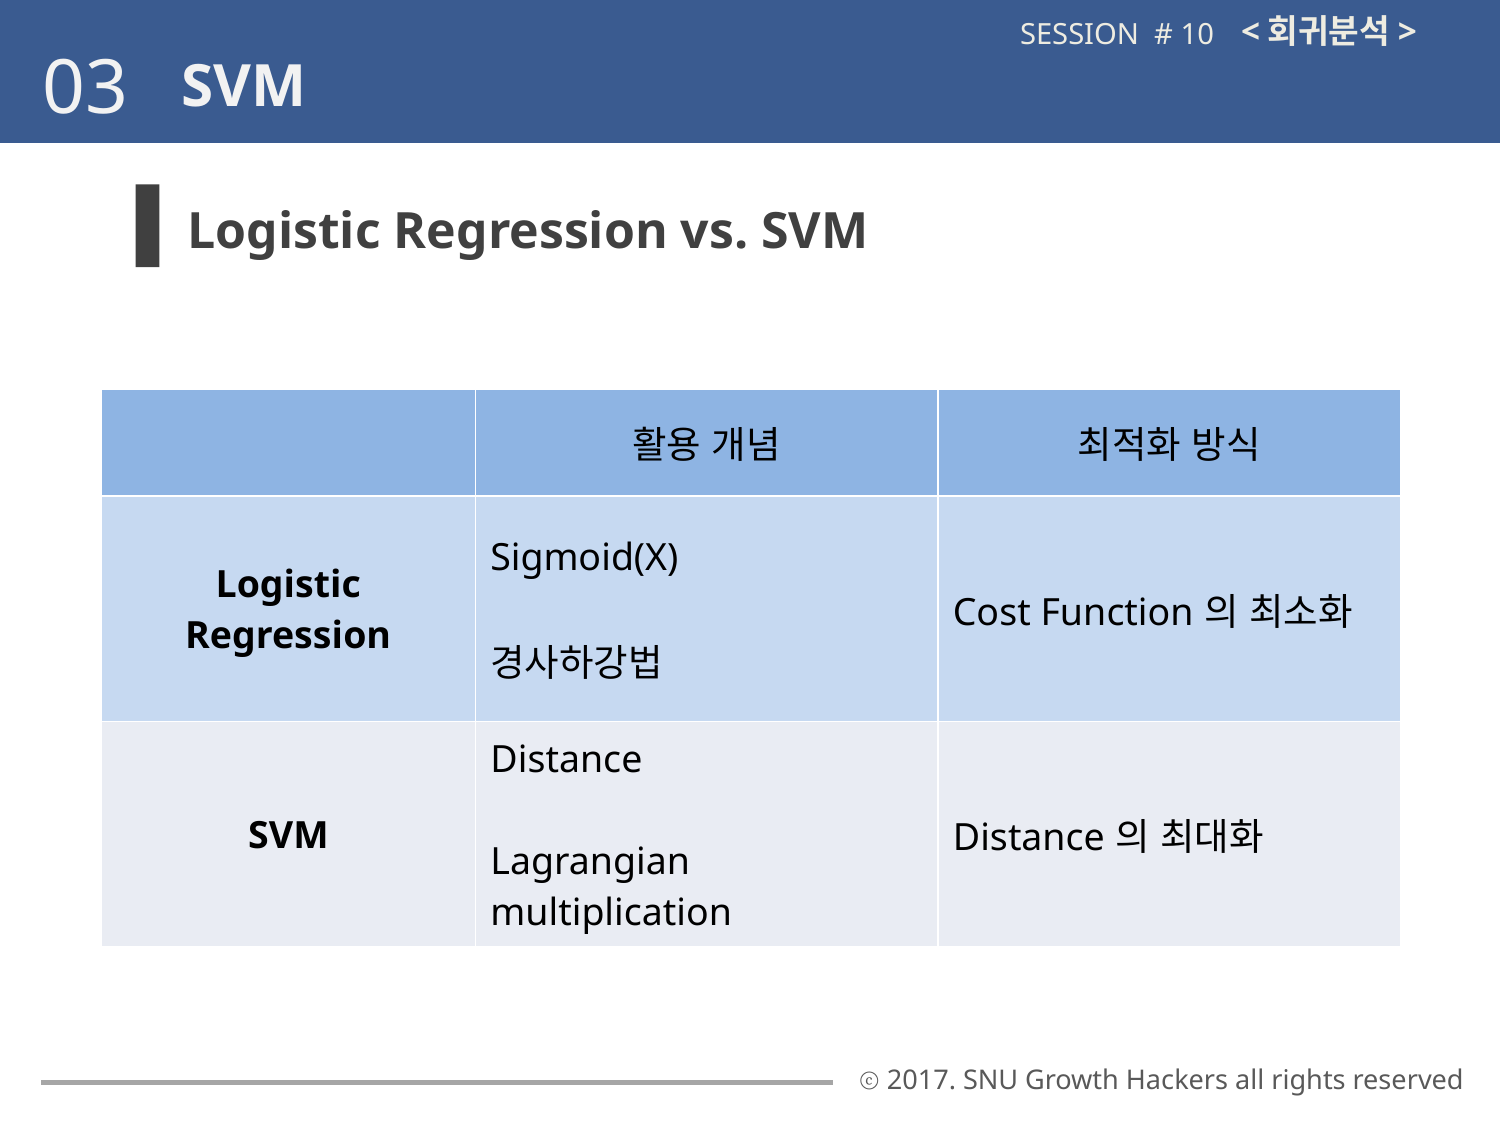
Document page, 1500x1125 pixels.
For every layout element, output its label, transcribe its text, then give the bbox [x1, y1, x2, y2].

text_box SESSION # 10 [1005, 7, 1237, 58]
text_box 03 [27, 30, 144, 136]
table_header [102, 390, 475, 495]
table_header 최적화 방식 [939, 390, 1400, 495]
text_box [134, 182, 161, 269]
table_cell Sigmoid(X) 경사하강법 [476, 497, 937, 721]
table_cell Cost Function의 최소화 [939, 497, 1400, 721]
text_box [0, 0, 1500, 143]
table_cell Logistic Regression [102, 497, 475, 721]
text_box SVM [166, 41, 322, 127]
table_cell Distance의 최대화 [939, 722, 1400, 946]
text_box ⓒ 2017. SNU Growth Hackers all rights reserved [844, 1055, 1495, 1103]
table_header 활용 개념 [476, 390, 937, 495]
text_box Logistic Regression vs. SVM [172, 191, 884, 267]
table_cell SVM [102, 722, 475, 946]
text_box <회귀분석> [1226, 2, 1432, 58]
table_cell Distance Lagrangian multiplication [476, 722, 937, 946]
